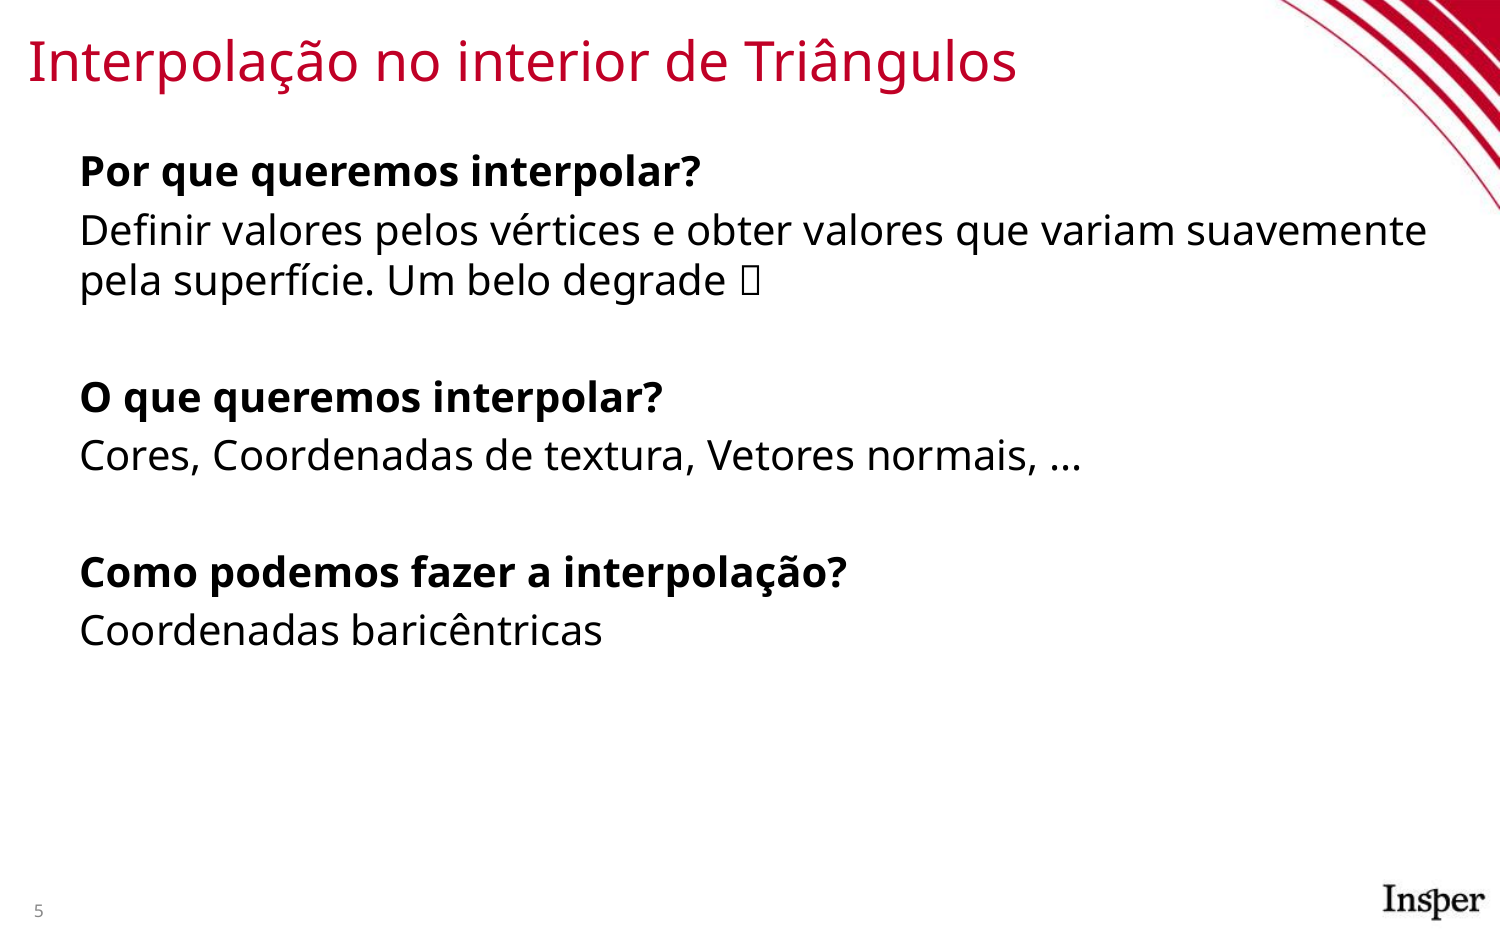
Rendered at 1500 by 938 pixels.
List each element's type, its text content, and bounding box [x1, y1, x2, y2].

title Interpolação no interior de Triângulos [13, 18, 1397, 104]
list Por que queremos interpolar? Definir valores pelos vértices e obter valores que variam suavemente pela superfície. Um belo degrade  O que queremos interpolar? Cores, Coordenadas de textura, Vetores normais, ... Como podemos fazer a interpolação? Coordenadas baricêntricas [64, 137, 1447, 876]
slide_number 5 [0, 887, 78, 938]
picture [249, 0, 1500, 938]
